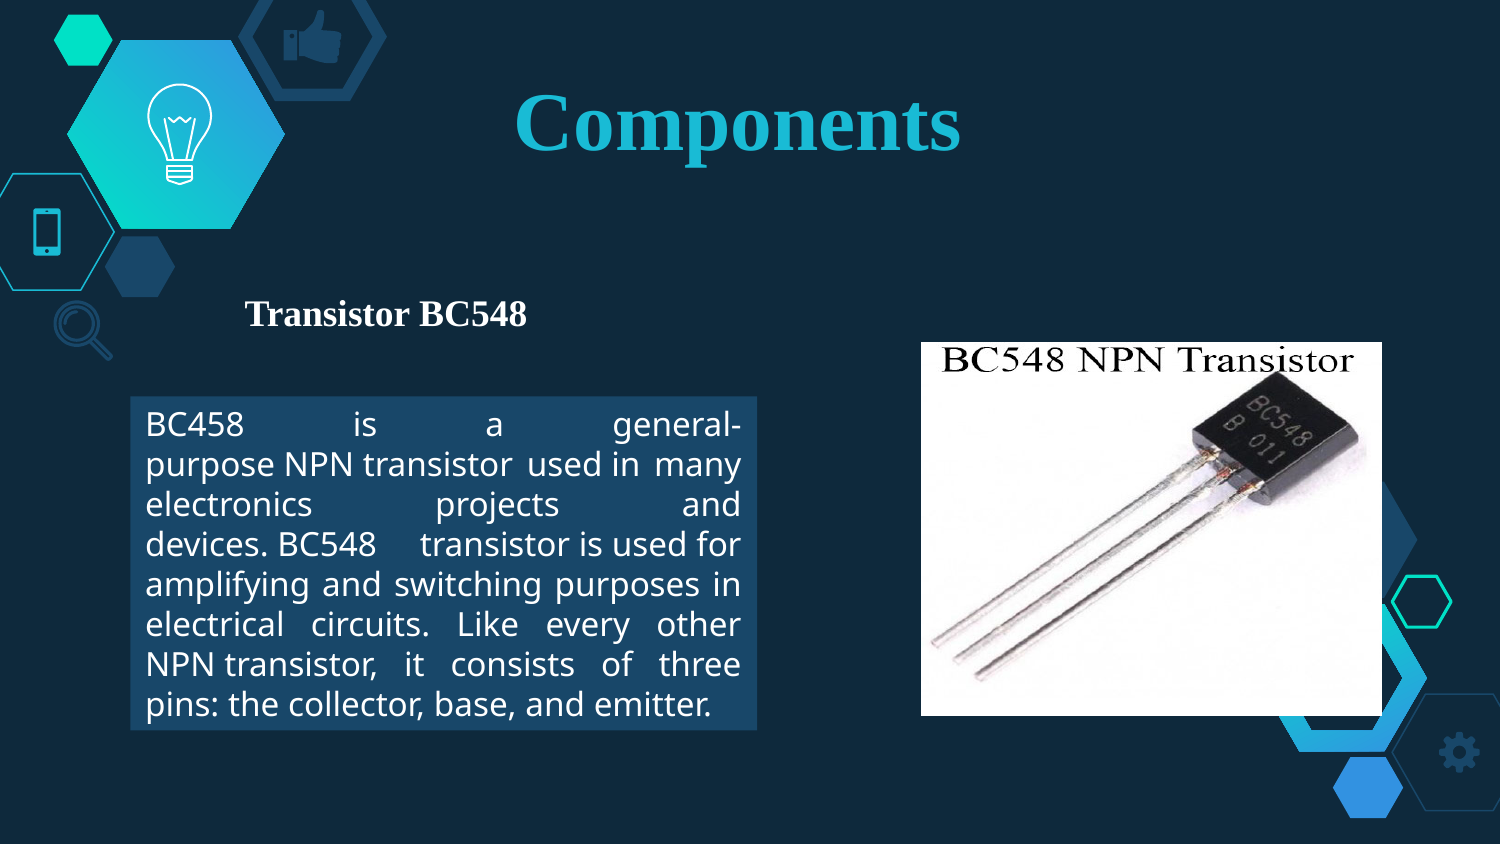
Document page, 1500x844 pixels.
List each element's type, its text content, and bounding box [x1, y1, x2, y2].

text_box BC458 is a general-purpose NPN transistor used in many electronics projects and devices. BC548 transistor is used for amplifying and switching purposes in electrical circuits. Like every other NPN transistor, it consists of three pins: the collector, base, and emitter. [130, 396, 758, 731]
text_box Components [498, 59, 1050, 174]
text_box Transistor BC548 [229, 281, 636, 342]
picture [921, 341, 1382, 717]
